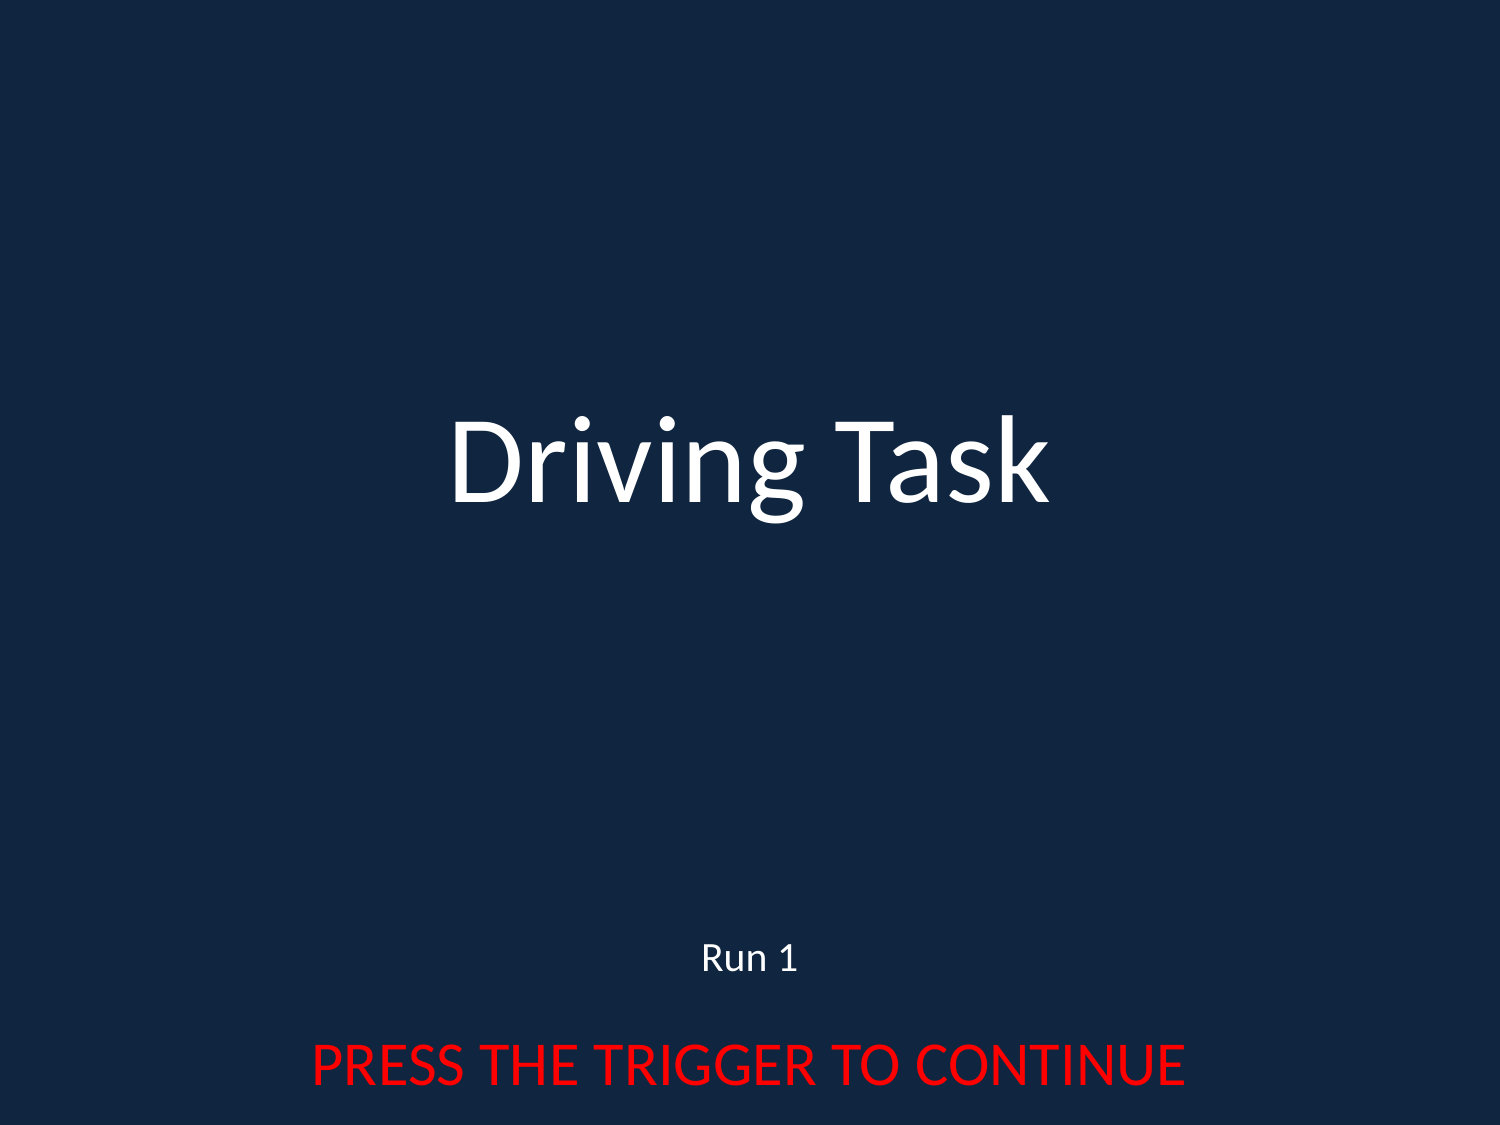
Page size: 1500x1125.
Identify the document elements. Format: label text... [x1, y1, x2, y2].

text_box PRESS THE TRIGGER TO CONTINUE [126, 1006, 1374, 1114]
text_box Driving Task [432, 369, 1067, 535]
text_box Run 1 [686, 922, 814, 988]
